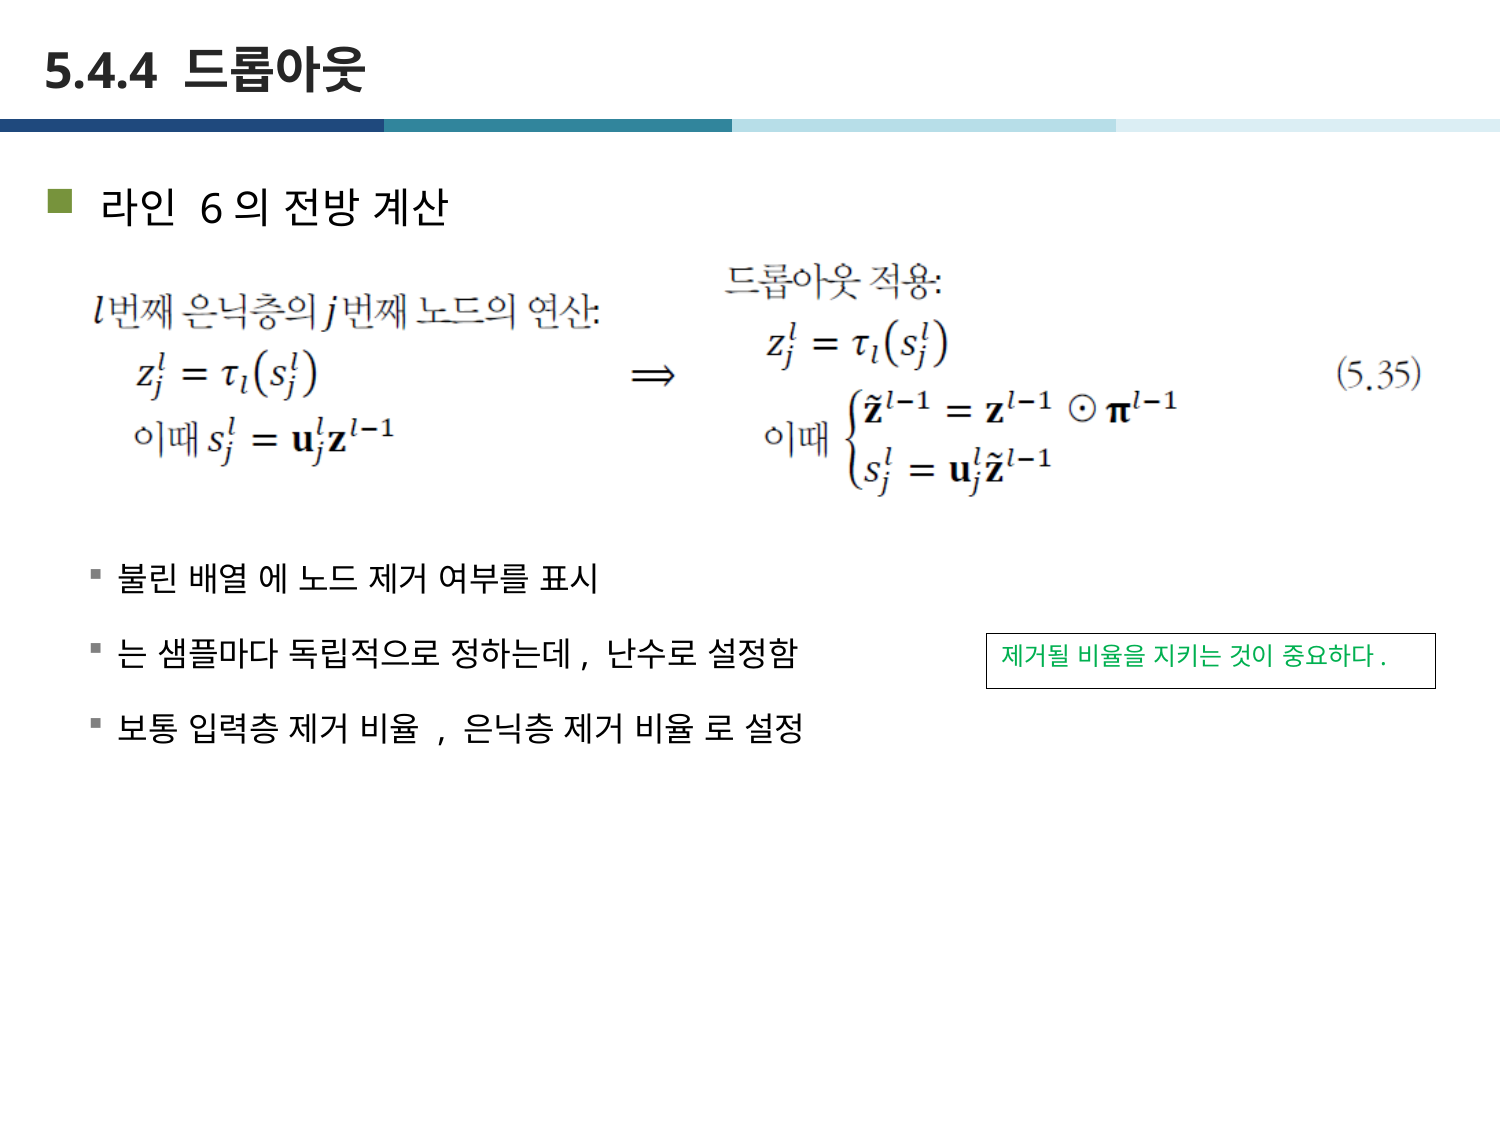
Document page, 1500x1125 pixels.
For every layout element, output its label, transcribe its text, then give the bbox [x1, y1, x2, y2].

title 5.4.4 드롭아웃 [29, 23, 1270, 114]
picture [88, 255, 1424, 506]
text_box 제거될 비율을 지키는 것이 중요하다. [986, 633, 1436, 689]
